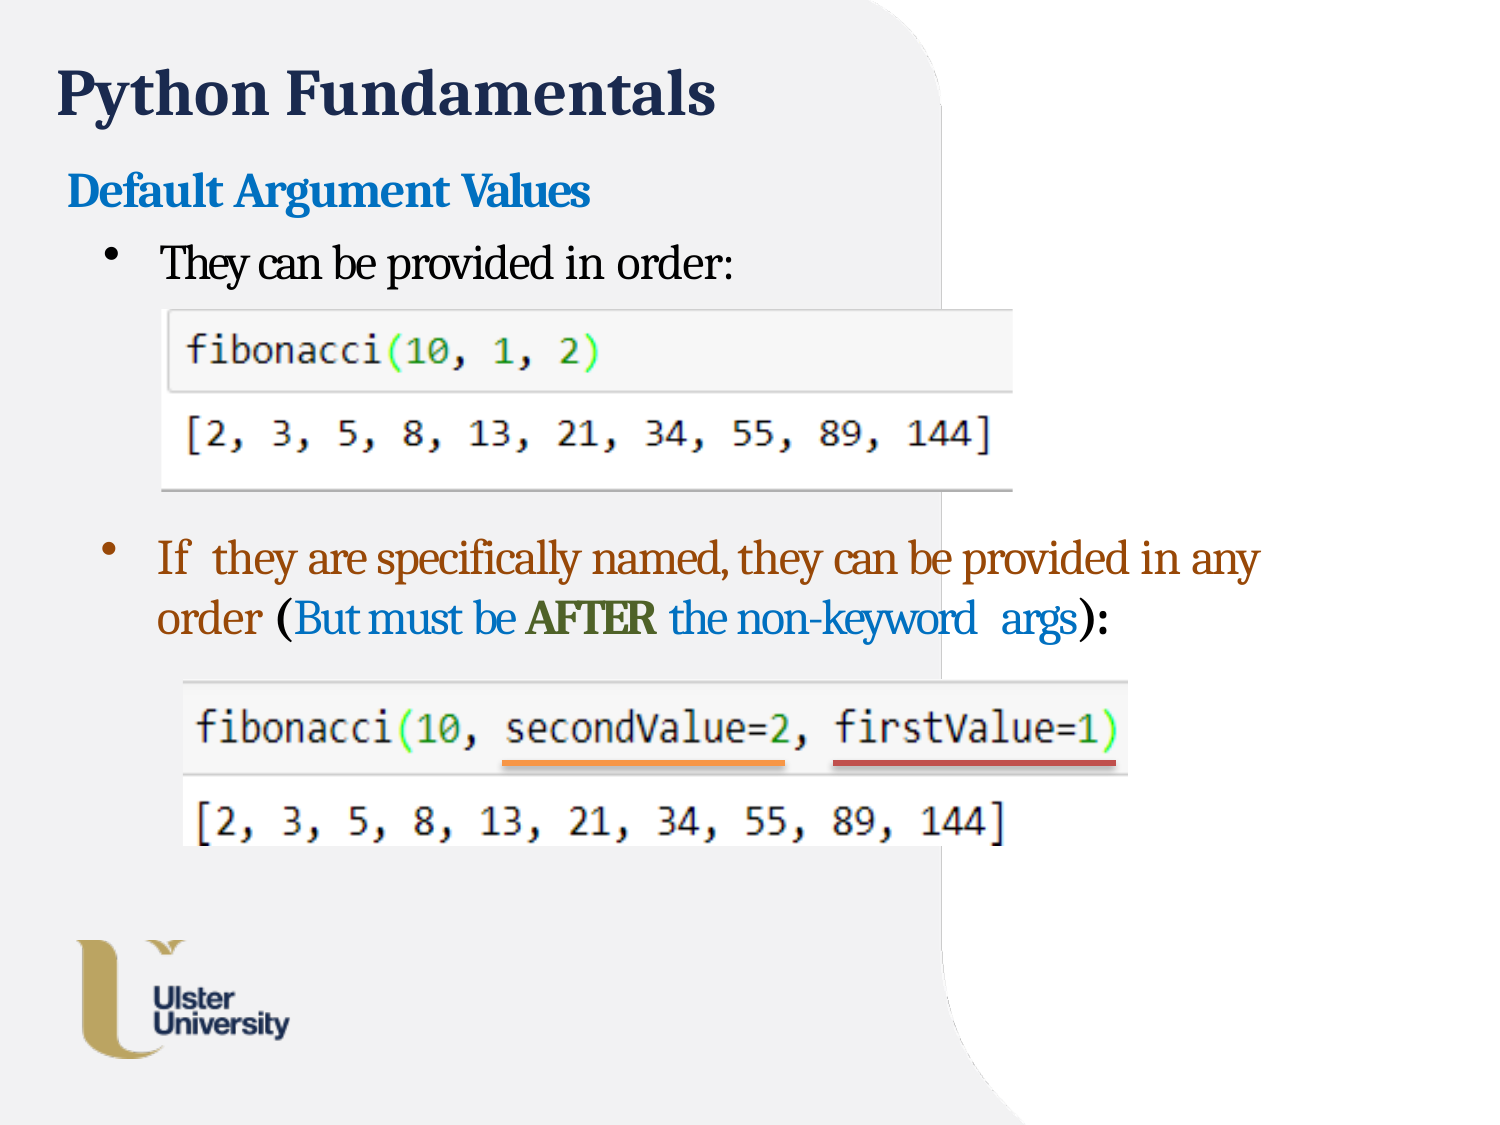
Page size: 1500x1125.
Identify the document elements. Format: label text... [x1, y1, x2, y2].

text_box Default Argument Values They can be provided in order: [64, 143, 868, 290]
text_box If they are specifically named, they can be provided in any order (But must be AFTER the non-keyword args): [98, 522, 1332, 645]
picture [0, 0, 1026, 1125]
title Python Fundamentals [41, 42, 1390, 135]
text_box [161, 309, 1013, 492]
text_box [182, 679, 1129, 847]
